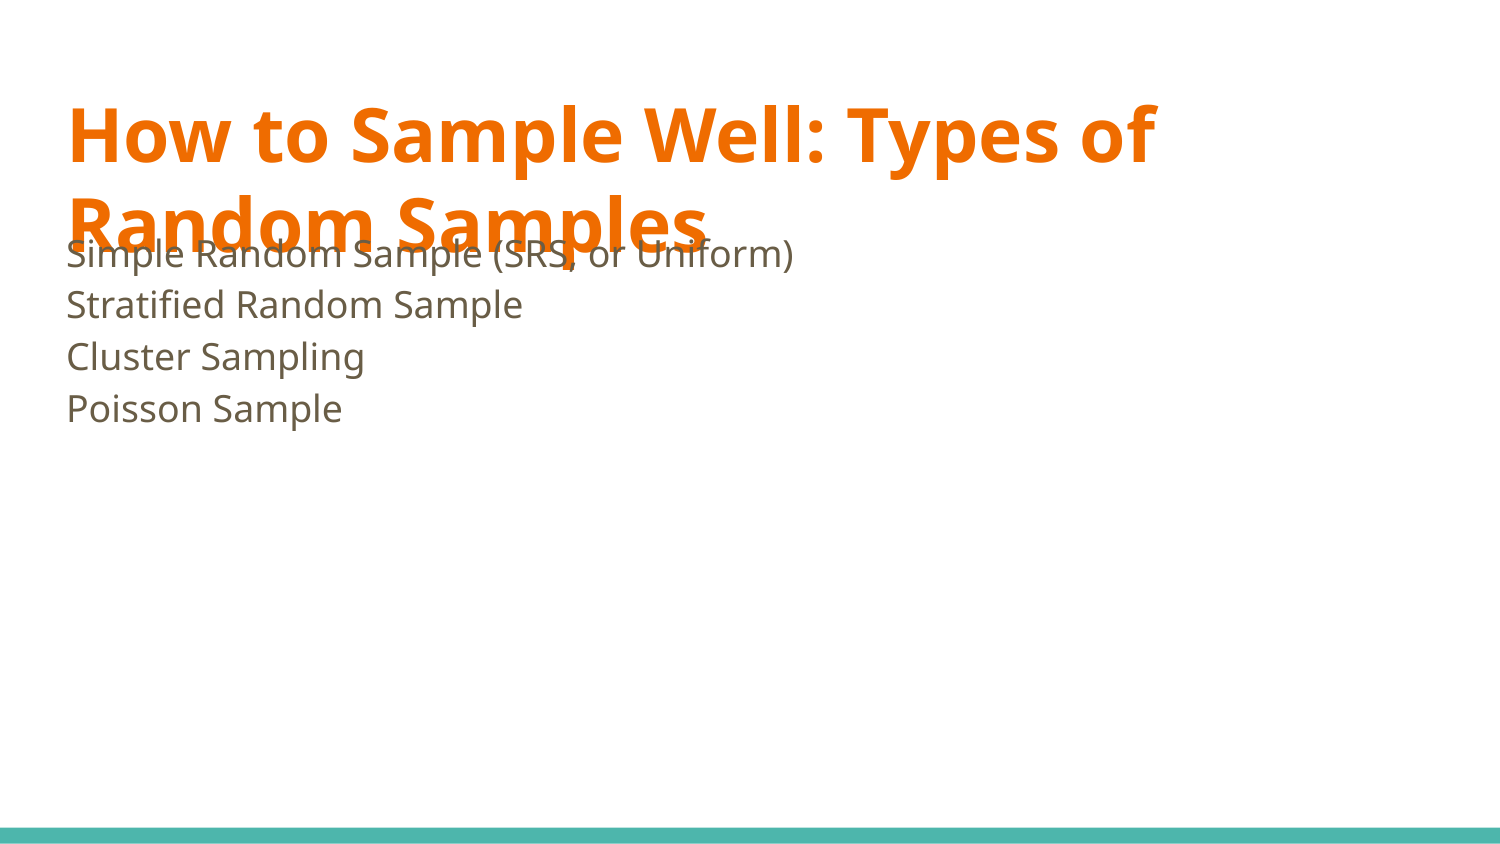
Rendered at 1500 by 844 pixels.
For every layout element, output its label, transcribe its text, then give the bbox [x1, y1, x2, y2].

title How to Sample Well: Types of Random Samples [51, 72, 1449, 189]
list Simple Random Sample (SRS, or Uniform) Stratified Random Sample Cluster Sampling Poisson Sample [51, 207, 1449, 750]
